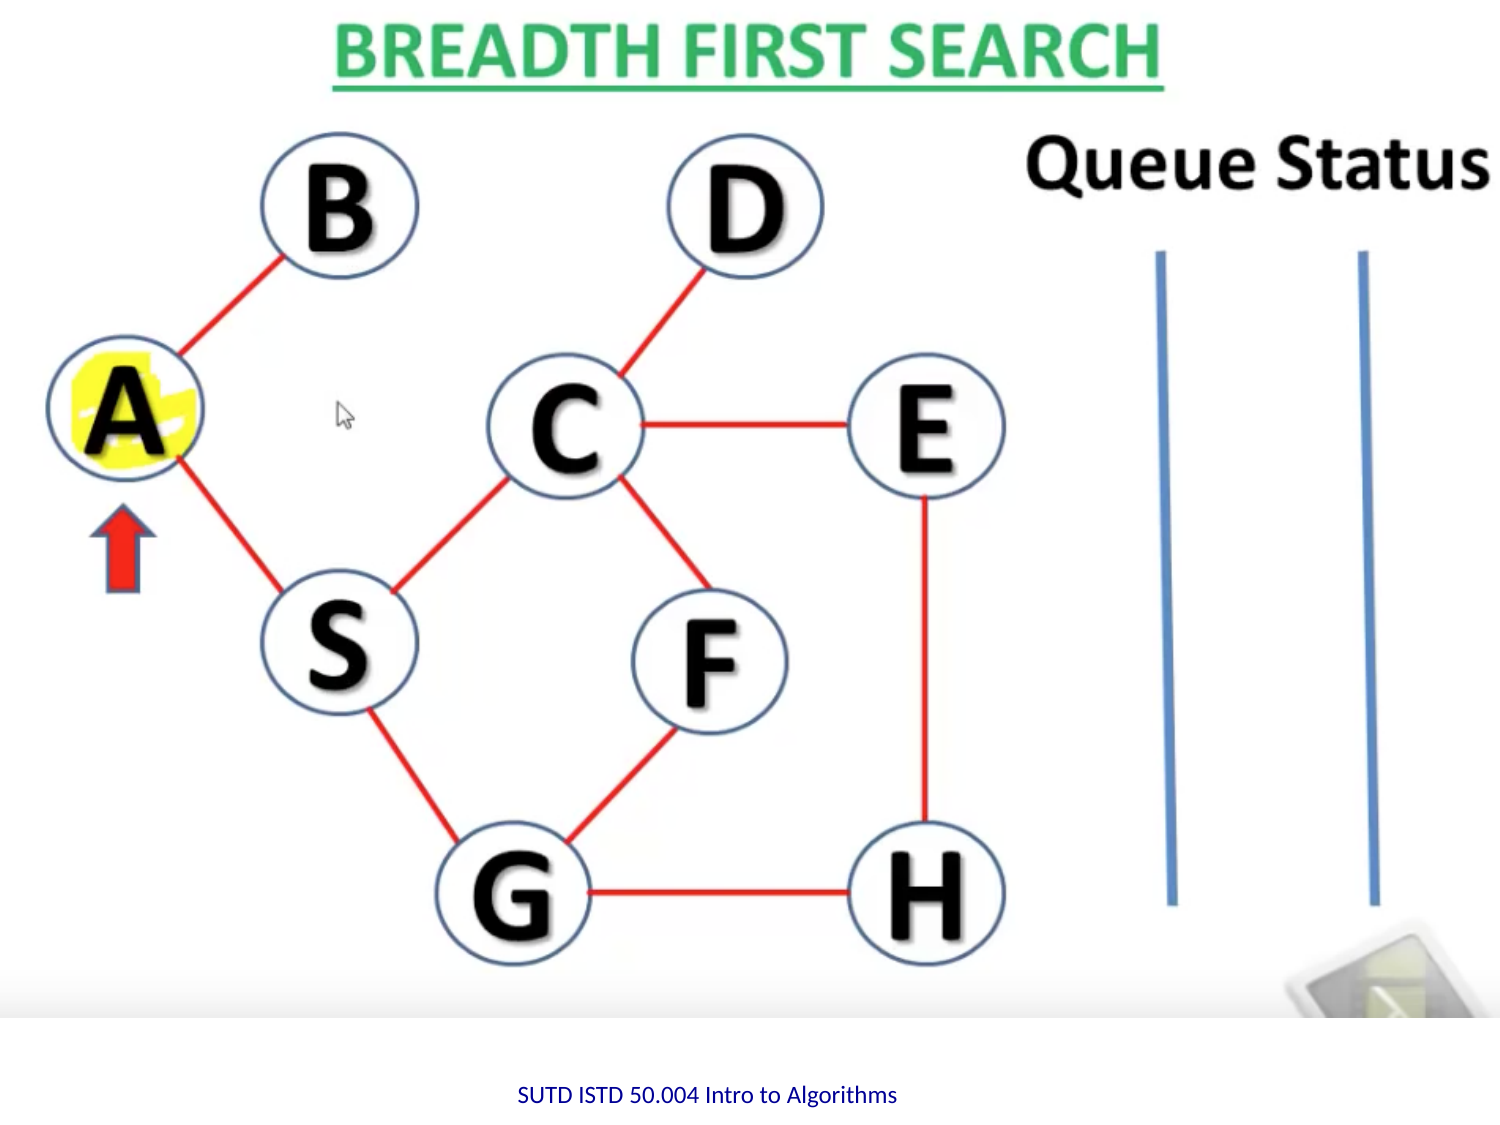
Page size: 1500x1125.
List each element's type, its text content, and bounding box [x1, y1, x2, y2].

footer SUTD ISTD 50.004 Intro to Algorithms [473, 1063, 949, 1123]
picture [0, 0, 1500, 1018]
